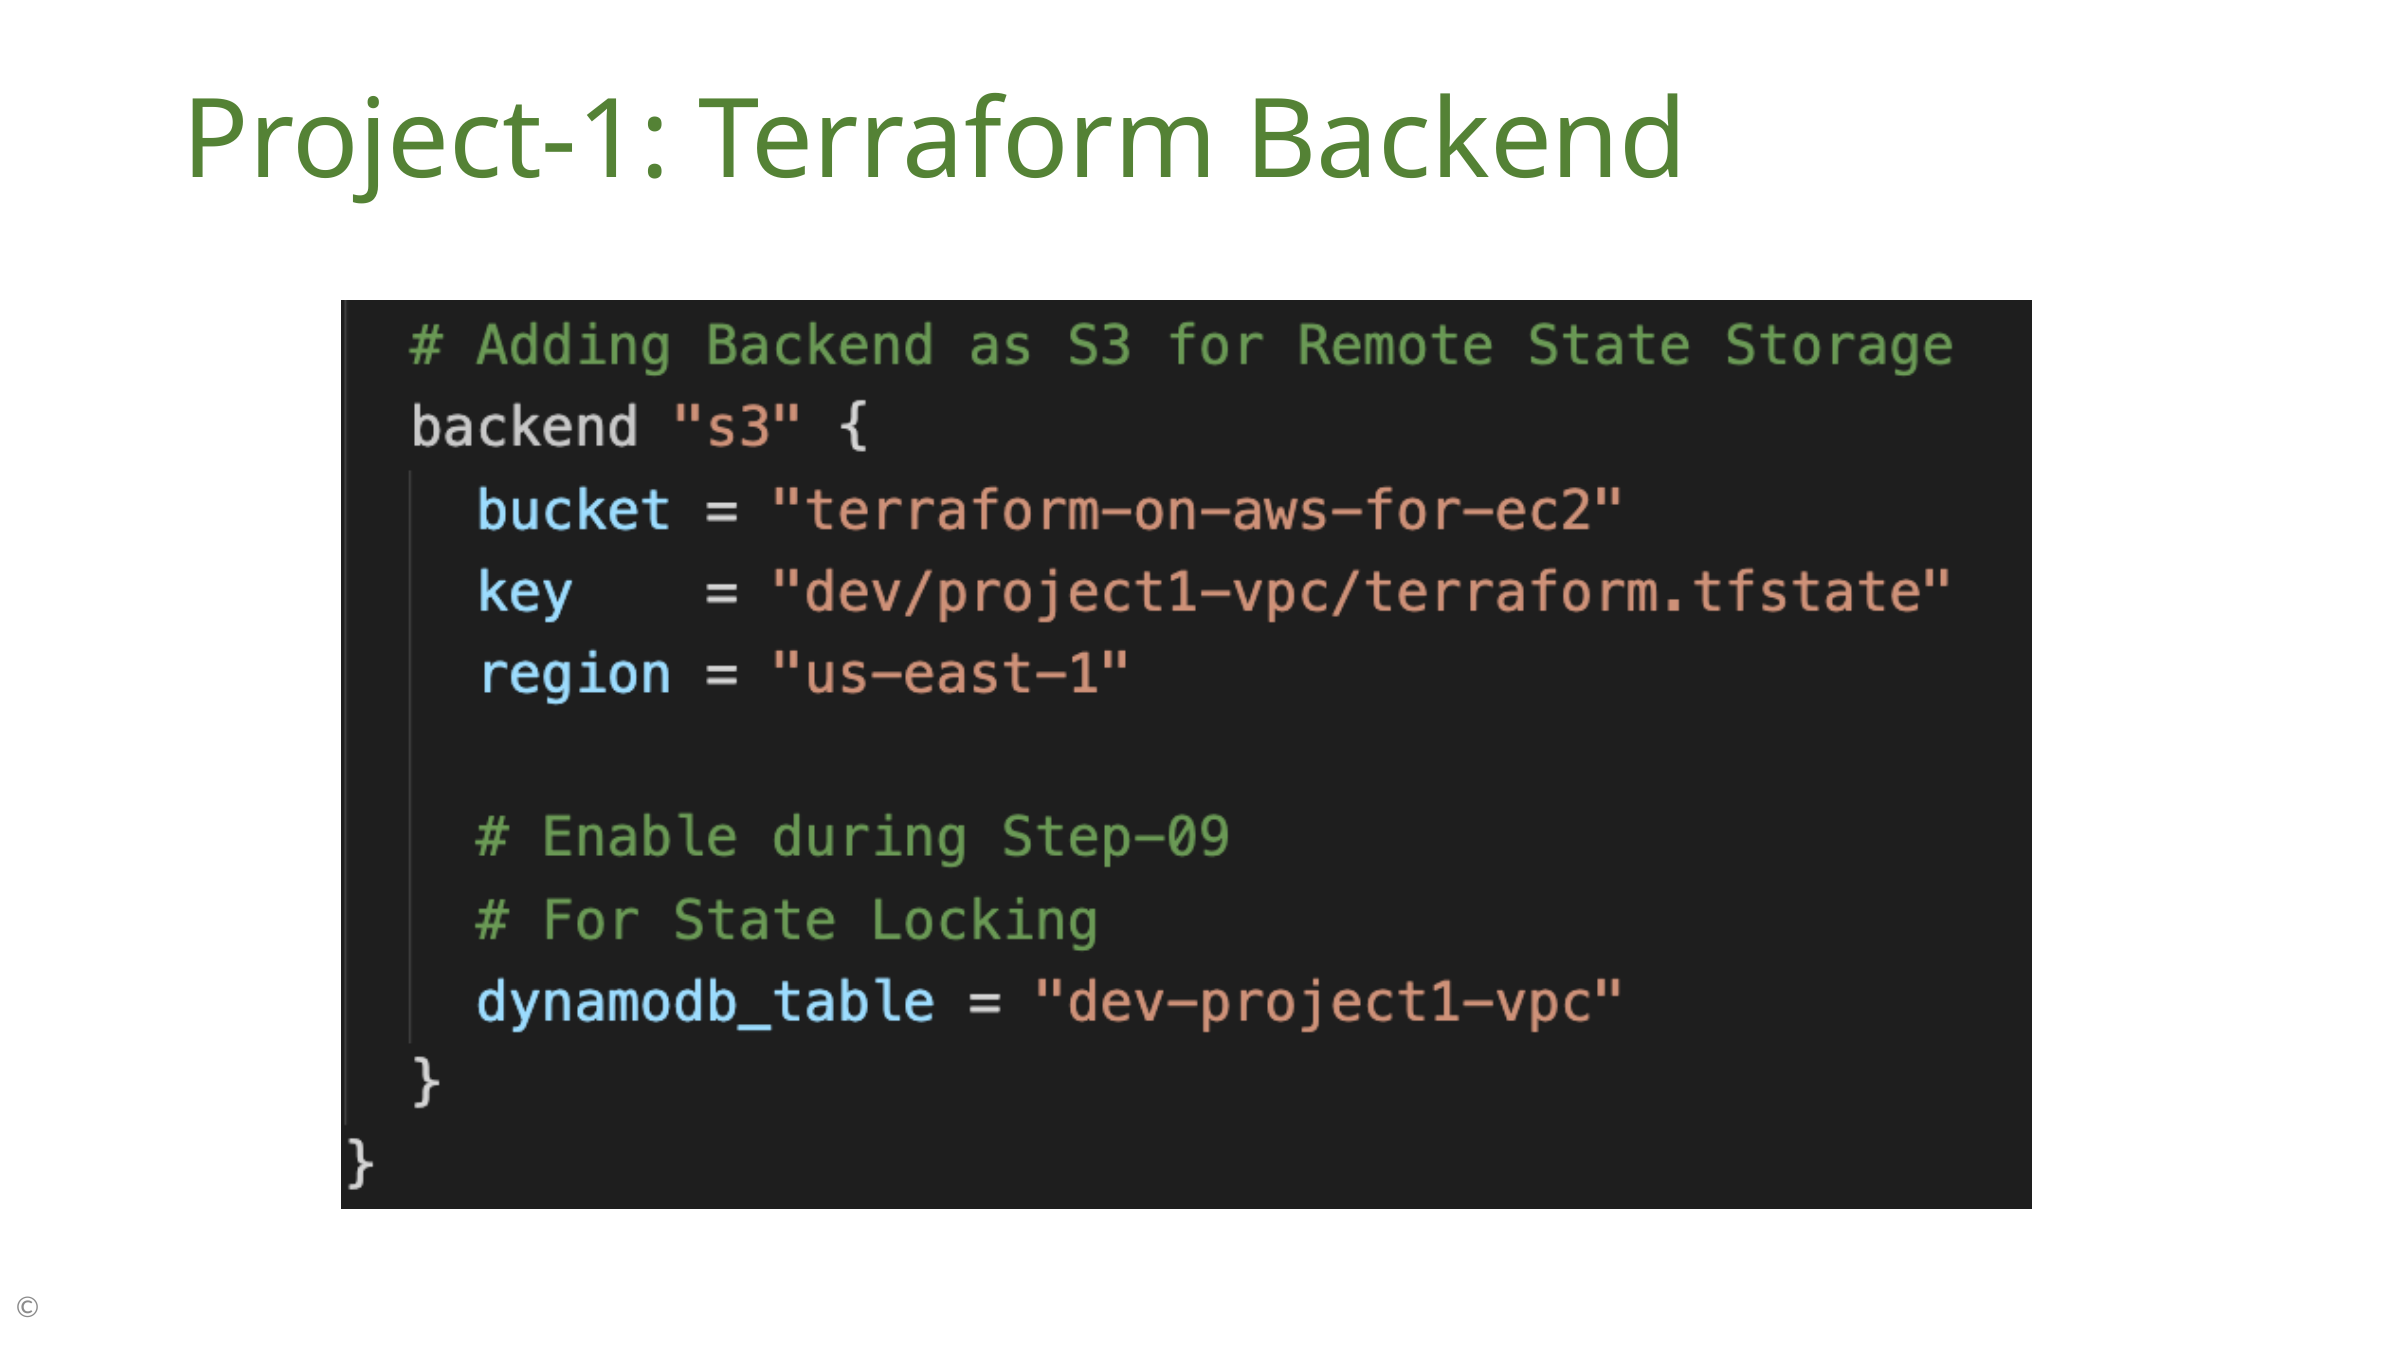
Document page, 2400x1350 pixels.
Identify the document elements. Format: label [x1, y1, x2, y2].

picture [341, 300, 2032, 1209]
footer [0, 1269, 810, 1342]
title [165, 44, 2235, 240]
